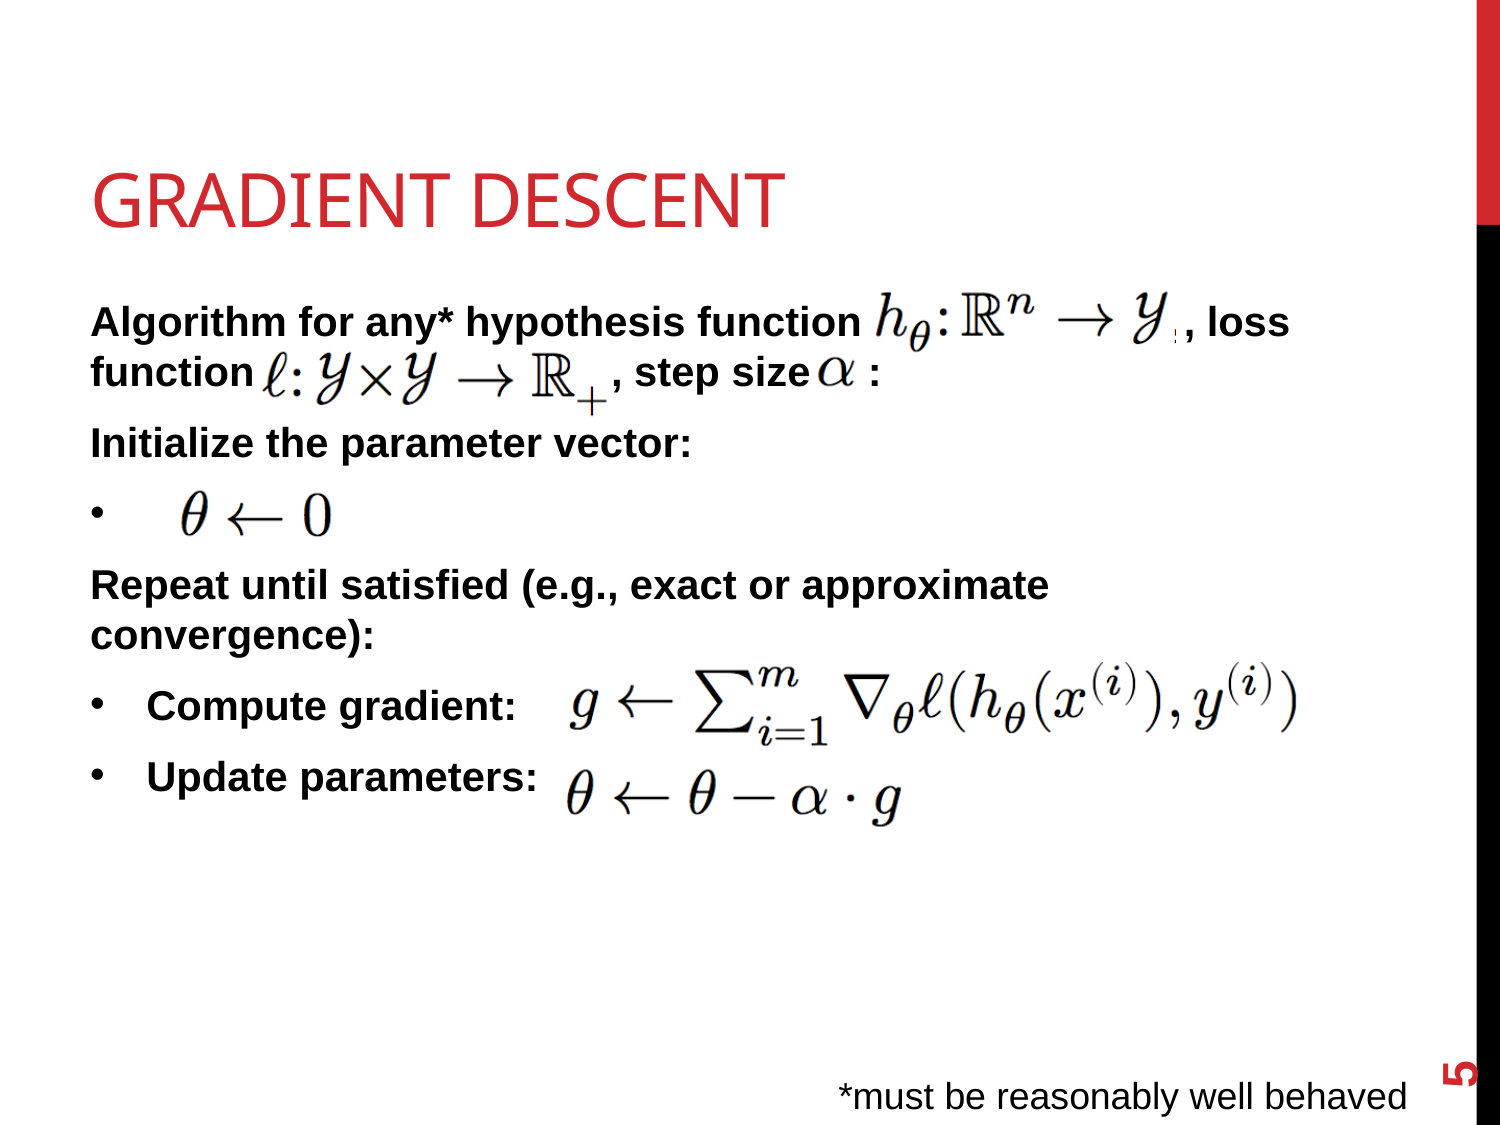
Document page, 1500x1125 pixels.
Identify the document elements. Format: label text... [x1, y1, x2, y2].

list Algorithm for any* hypothesis function , loss function , step size : Initialize the parameter vector: Repeat until satisfied (e.g., exact or approximate convergence): Compute gradient: Update parameters: [75, 287, 1325, 1005]
picture [812, 345, 862, 397]
picture [868, 281, 1176, 362]
picture [563, 761, 907, 836]
picture [257, 338, 615, 425]
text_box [815, 342, 869, 401]
title Gradient descent [75, 25, 1025, 250]
picture [567, 658, 1303, 756]
text_box *must be reasonably well behaved [823, 1064, 1428, 1125]
picture [171, 480, 344, 550]
slide_number 5 [1427, 887, 1488, 1104]
